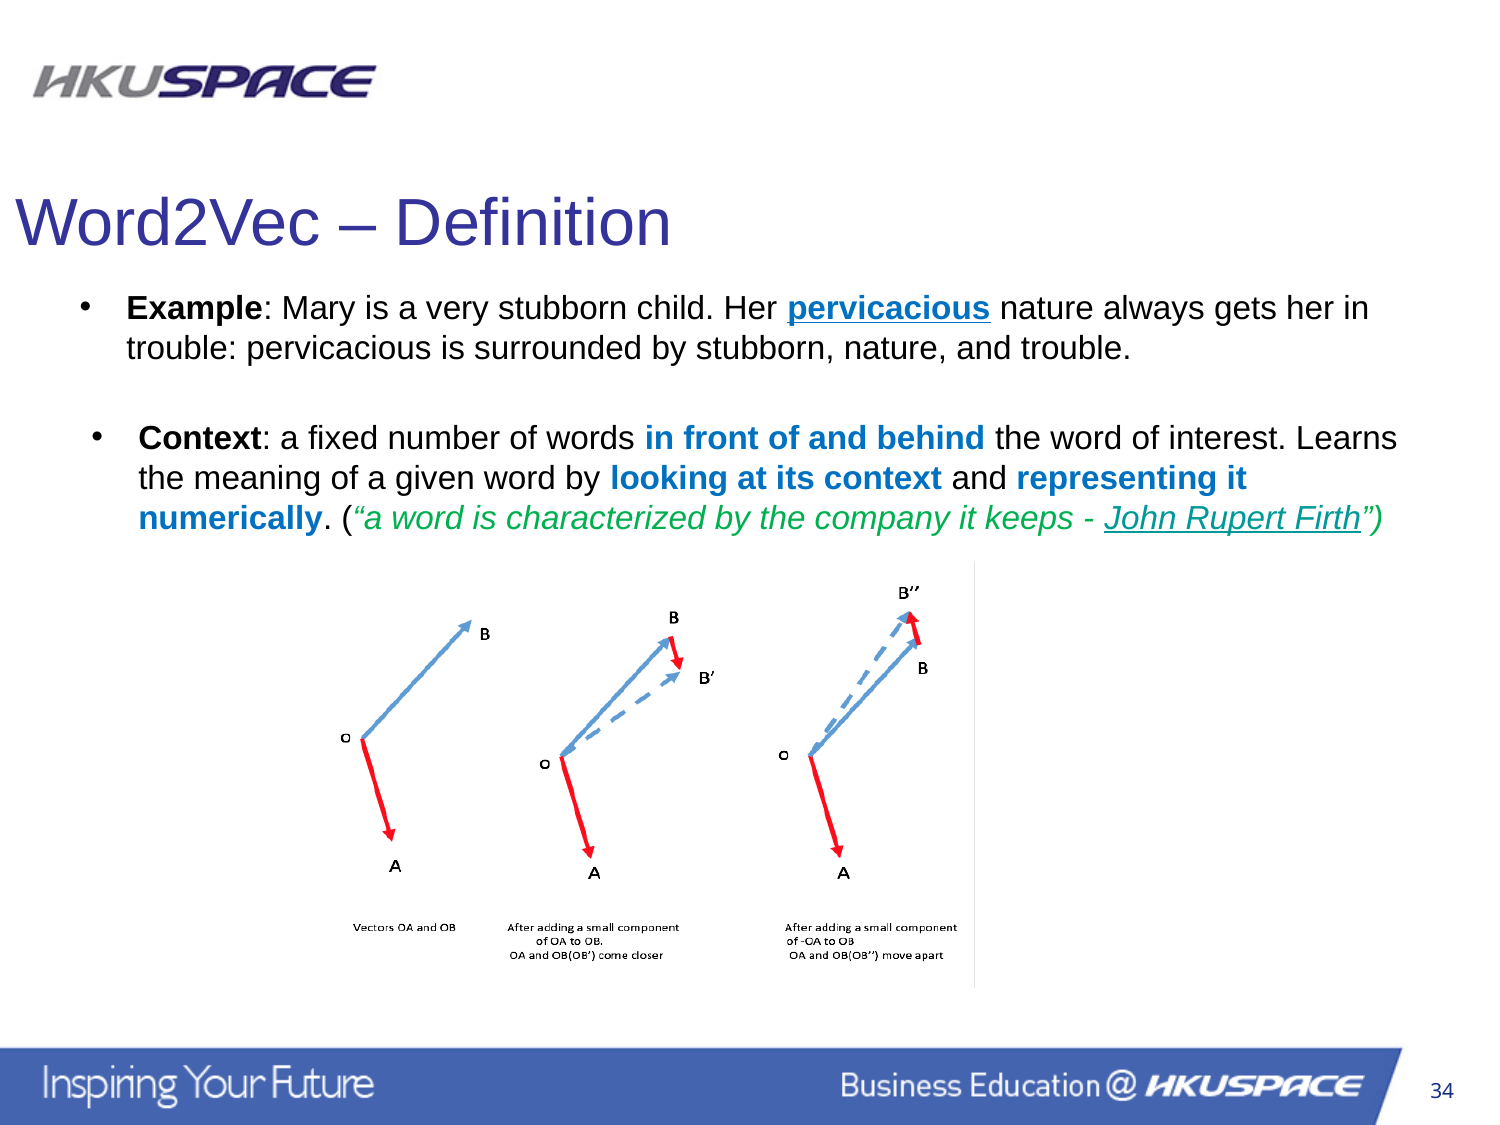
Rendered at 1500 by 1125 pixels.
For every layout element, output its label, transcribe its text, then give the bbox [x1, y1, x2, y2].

title Word2Vec – Definition [0, 101, 1325, 266]
text_box Example: Mary is a very stubborn child. Her pervicacious nature always gets her in trouble: pervicacious is surrounded by stubborn, nature, and trouble. [64, 278, 1436, 397]
slide_number 34 [1415, 1070, 1499, 1125]
text_box Context: a fixed number of words in front of and behind the word of interest. Learns the meaning of a given word by looking at its context and representing it numerically. (“a word is characterized by the company it keeps - John Rupert Firth”) [76, 408, 1447, 551]
picture [0, 0, 1500, 1125]
